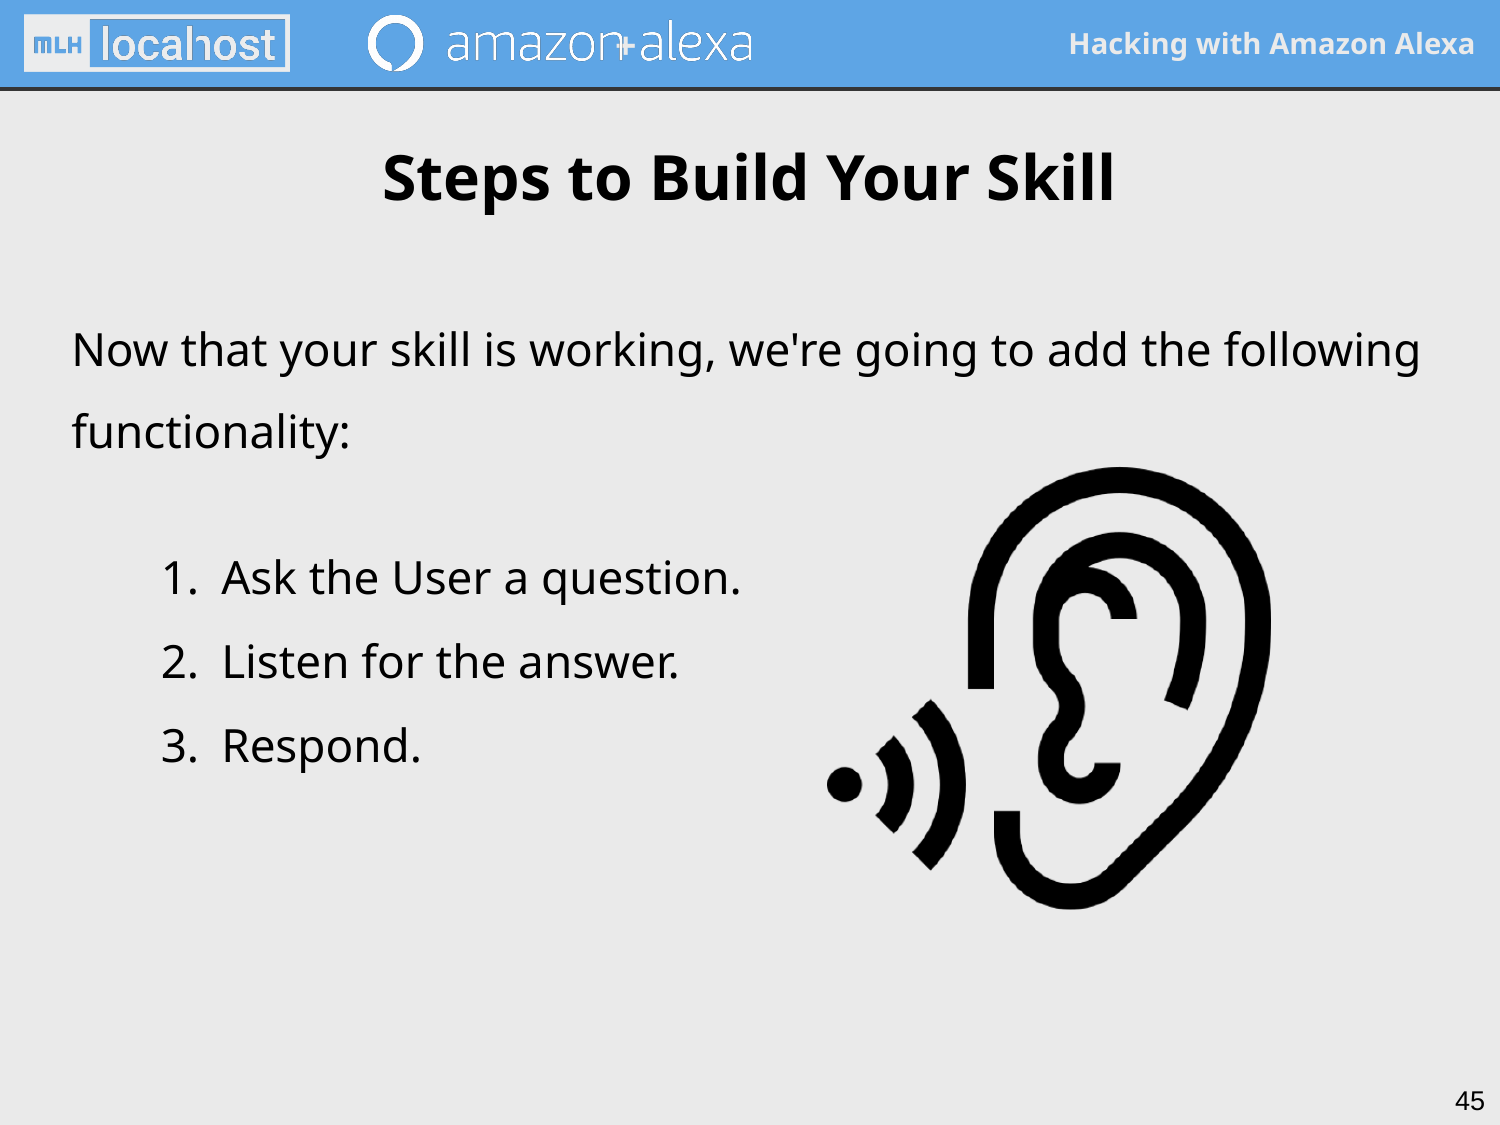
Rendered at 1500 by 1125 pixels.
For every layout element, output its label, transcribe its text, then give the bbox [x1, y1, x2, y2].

title Steps to Build Your Skill [26, 107, 1474, 243]
picture [827, 465, 1271, 910]
list Now that your skill is working, we're going to add the following functionality: Ask the User a question. Listen for the answer. Respond. [56, 278, 1444, 934]
picture [368, 15, 751, 72]
picture [24, 14, 290, 72]
